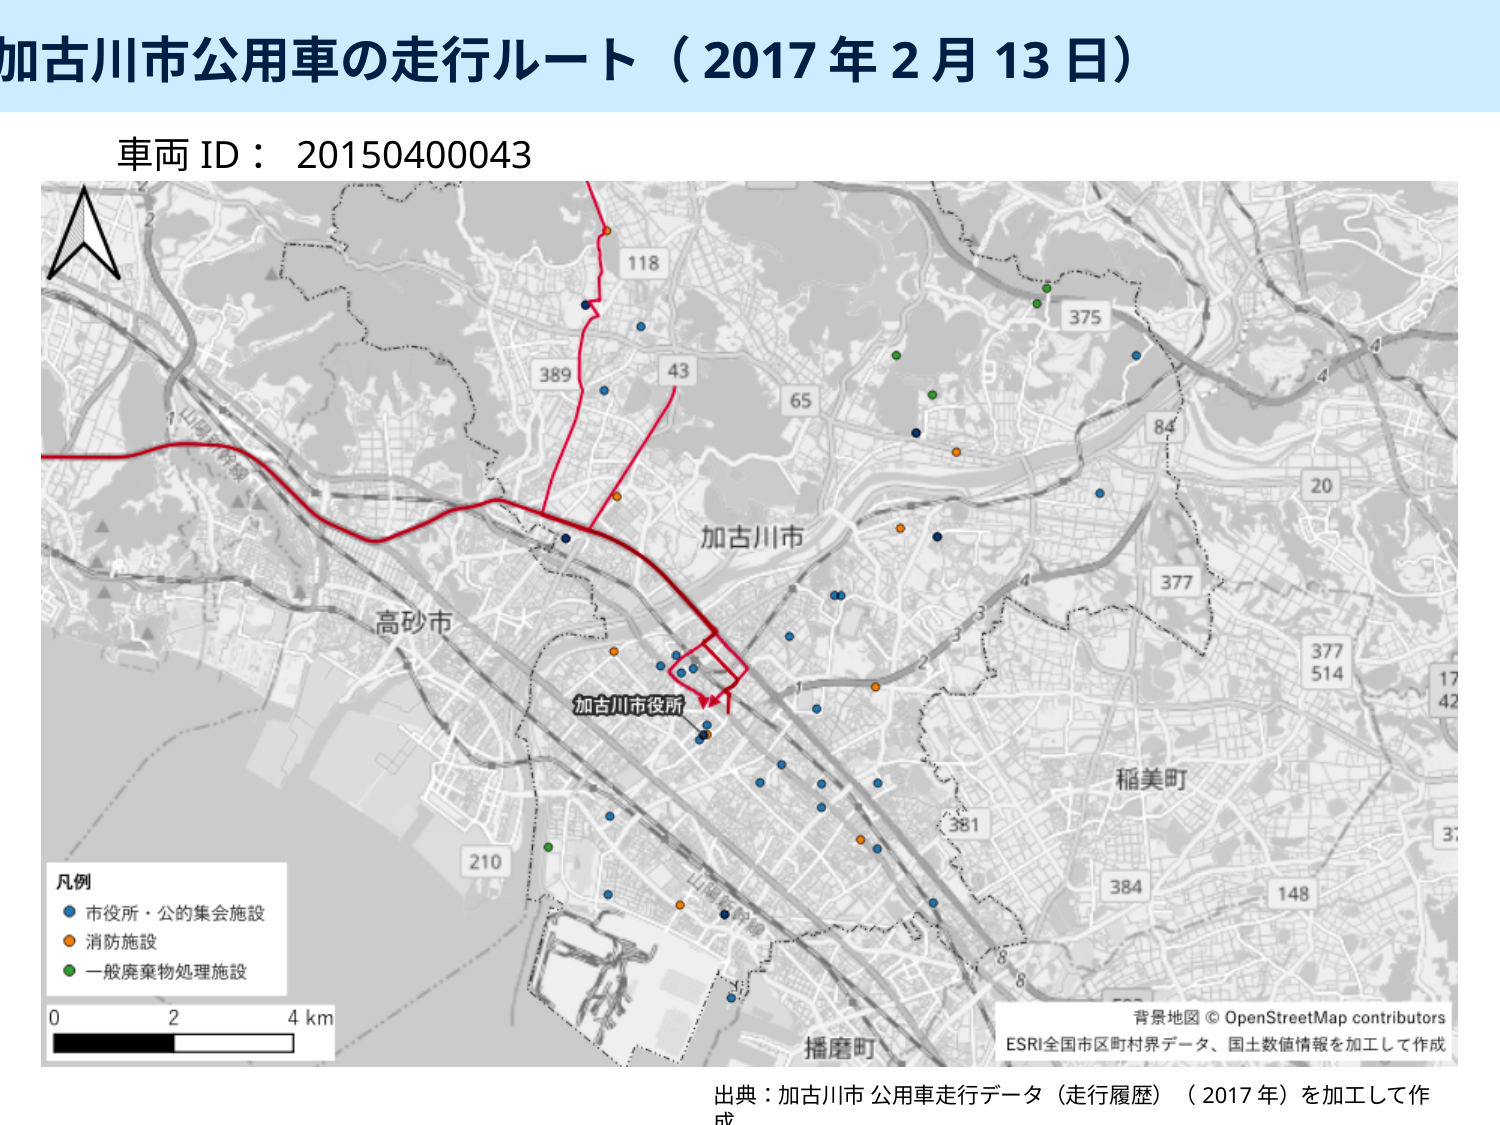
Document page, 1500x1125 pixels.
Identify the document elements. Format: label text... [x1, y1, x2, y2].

text_box 車両ID：20150400043 [101, 123, 548, 181]
picture [41, 181, 1458, 1067]
